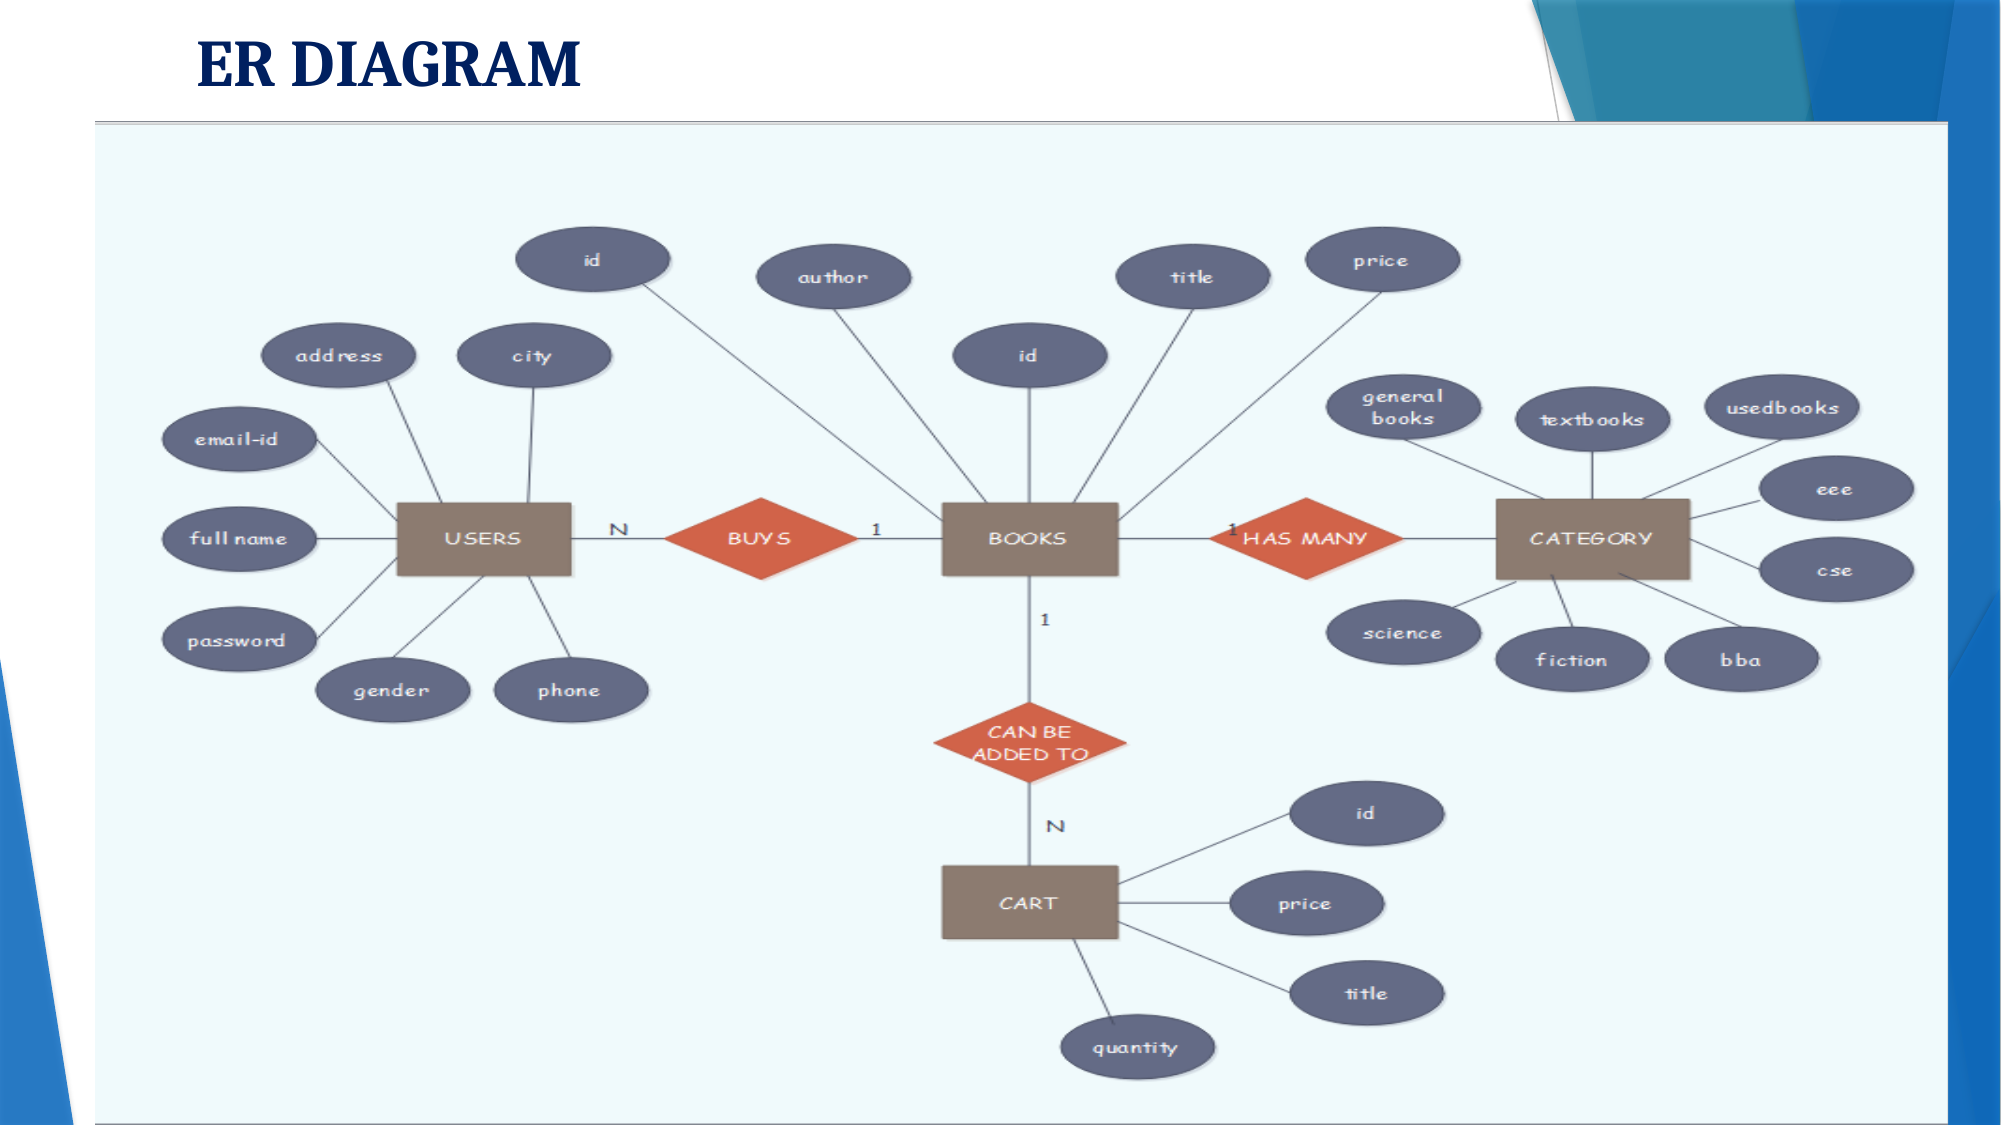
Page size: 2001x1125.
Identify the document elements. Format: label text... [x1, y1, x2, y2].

title ER DIAGRAM [181, 12, 1819, 118]
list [94, 120, 1949, 1125]
